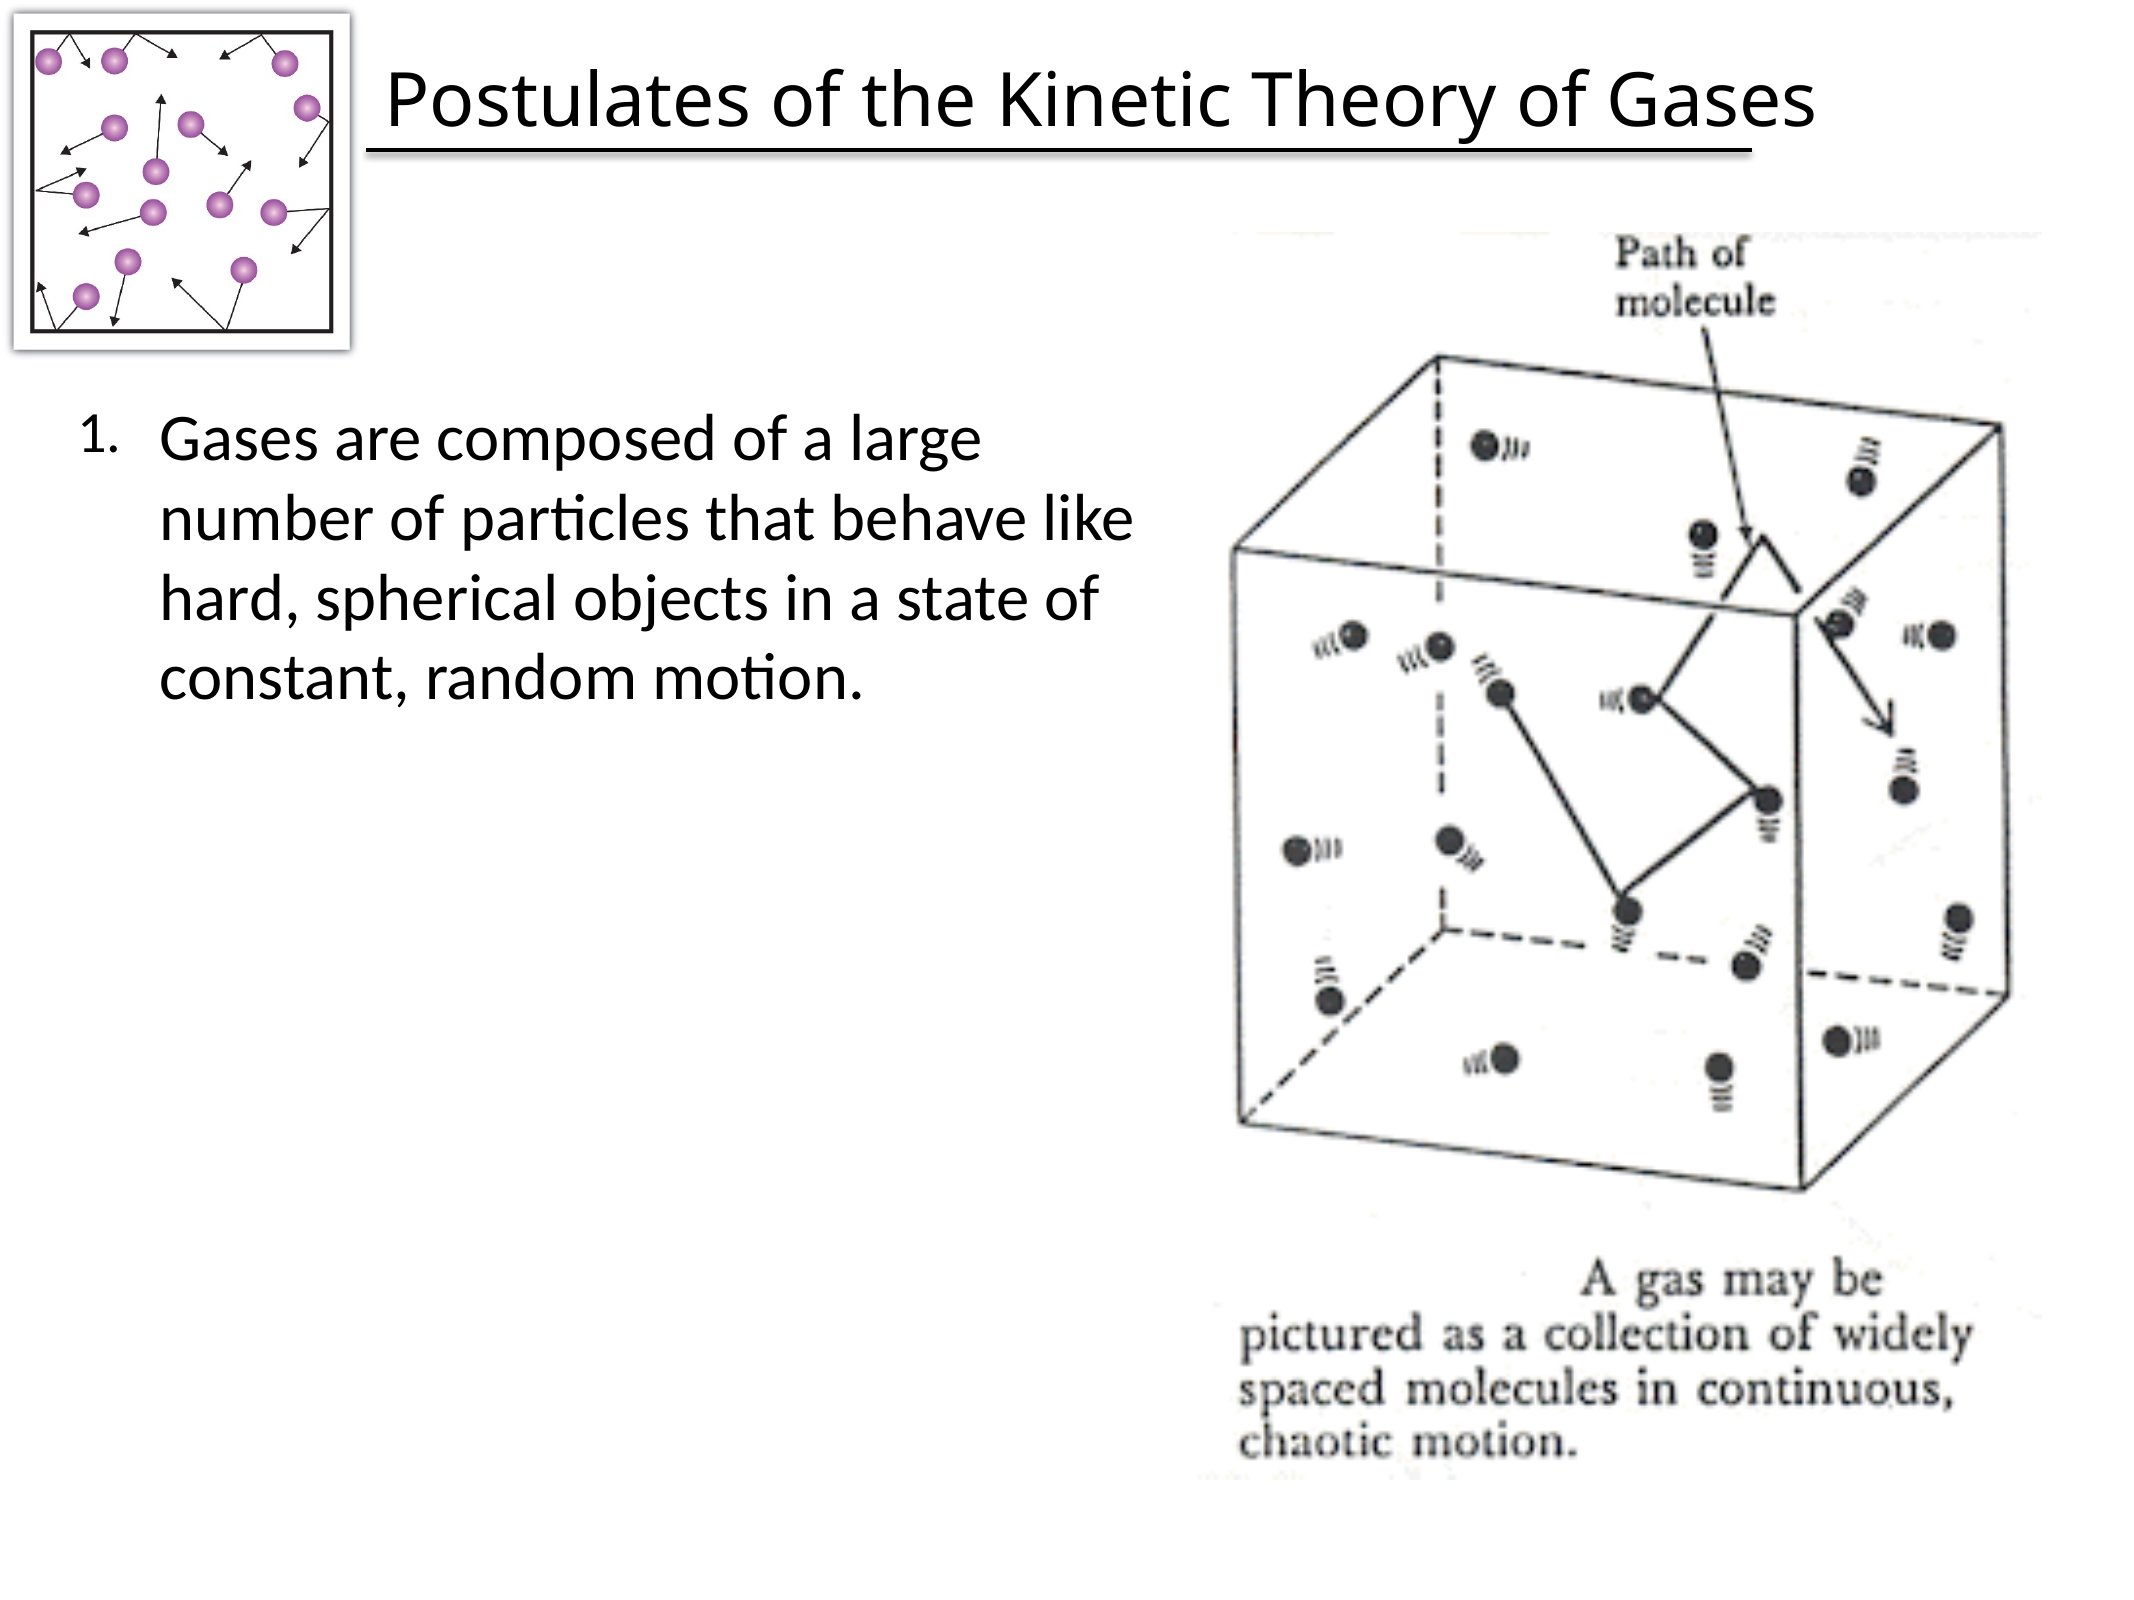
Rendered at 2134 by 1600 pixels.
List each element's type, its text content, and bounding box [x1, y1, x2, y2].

text_box Postulates of the Kinetic Theory of Gases [369, 43, 1882, 149]
text_box 1. [62, 386, 228, 472]
picture [1, 1, 362, 362]
picture [1184, 232, 2042, 1480]
text_box Gases are composed of a large number of particles that behave like hard, spherical objects in a state of constant, random motion. [145, 386, 1156, 801]
